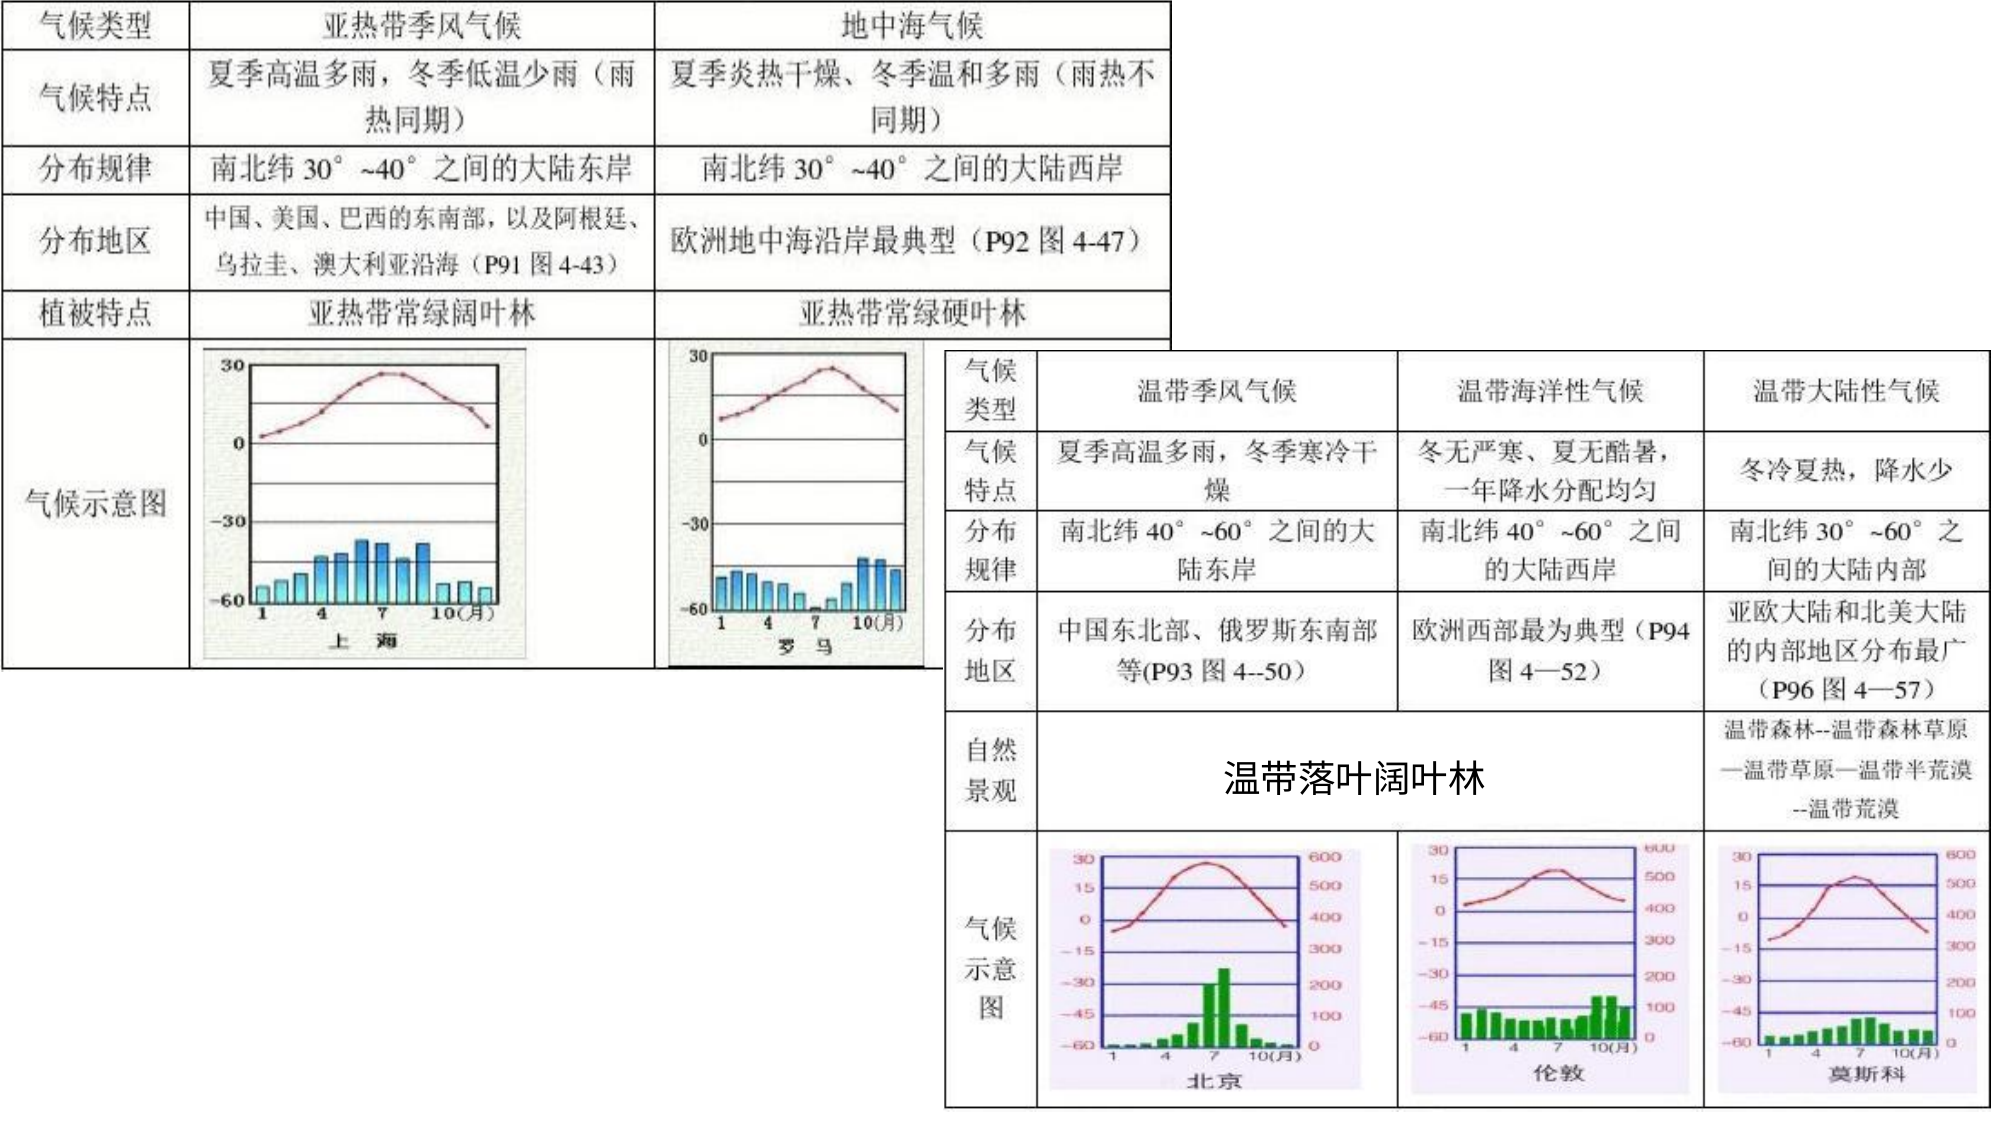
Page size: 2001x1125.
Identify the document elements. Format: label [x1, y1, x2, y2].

text_box [943, 350, 1991, 1112]
picture [0, 0, 1172, 672]
